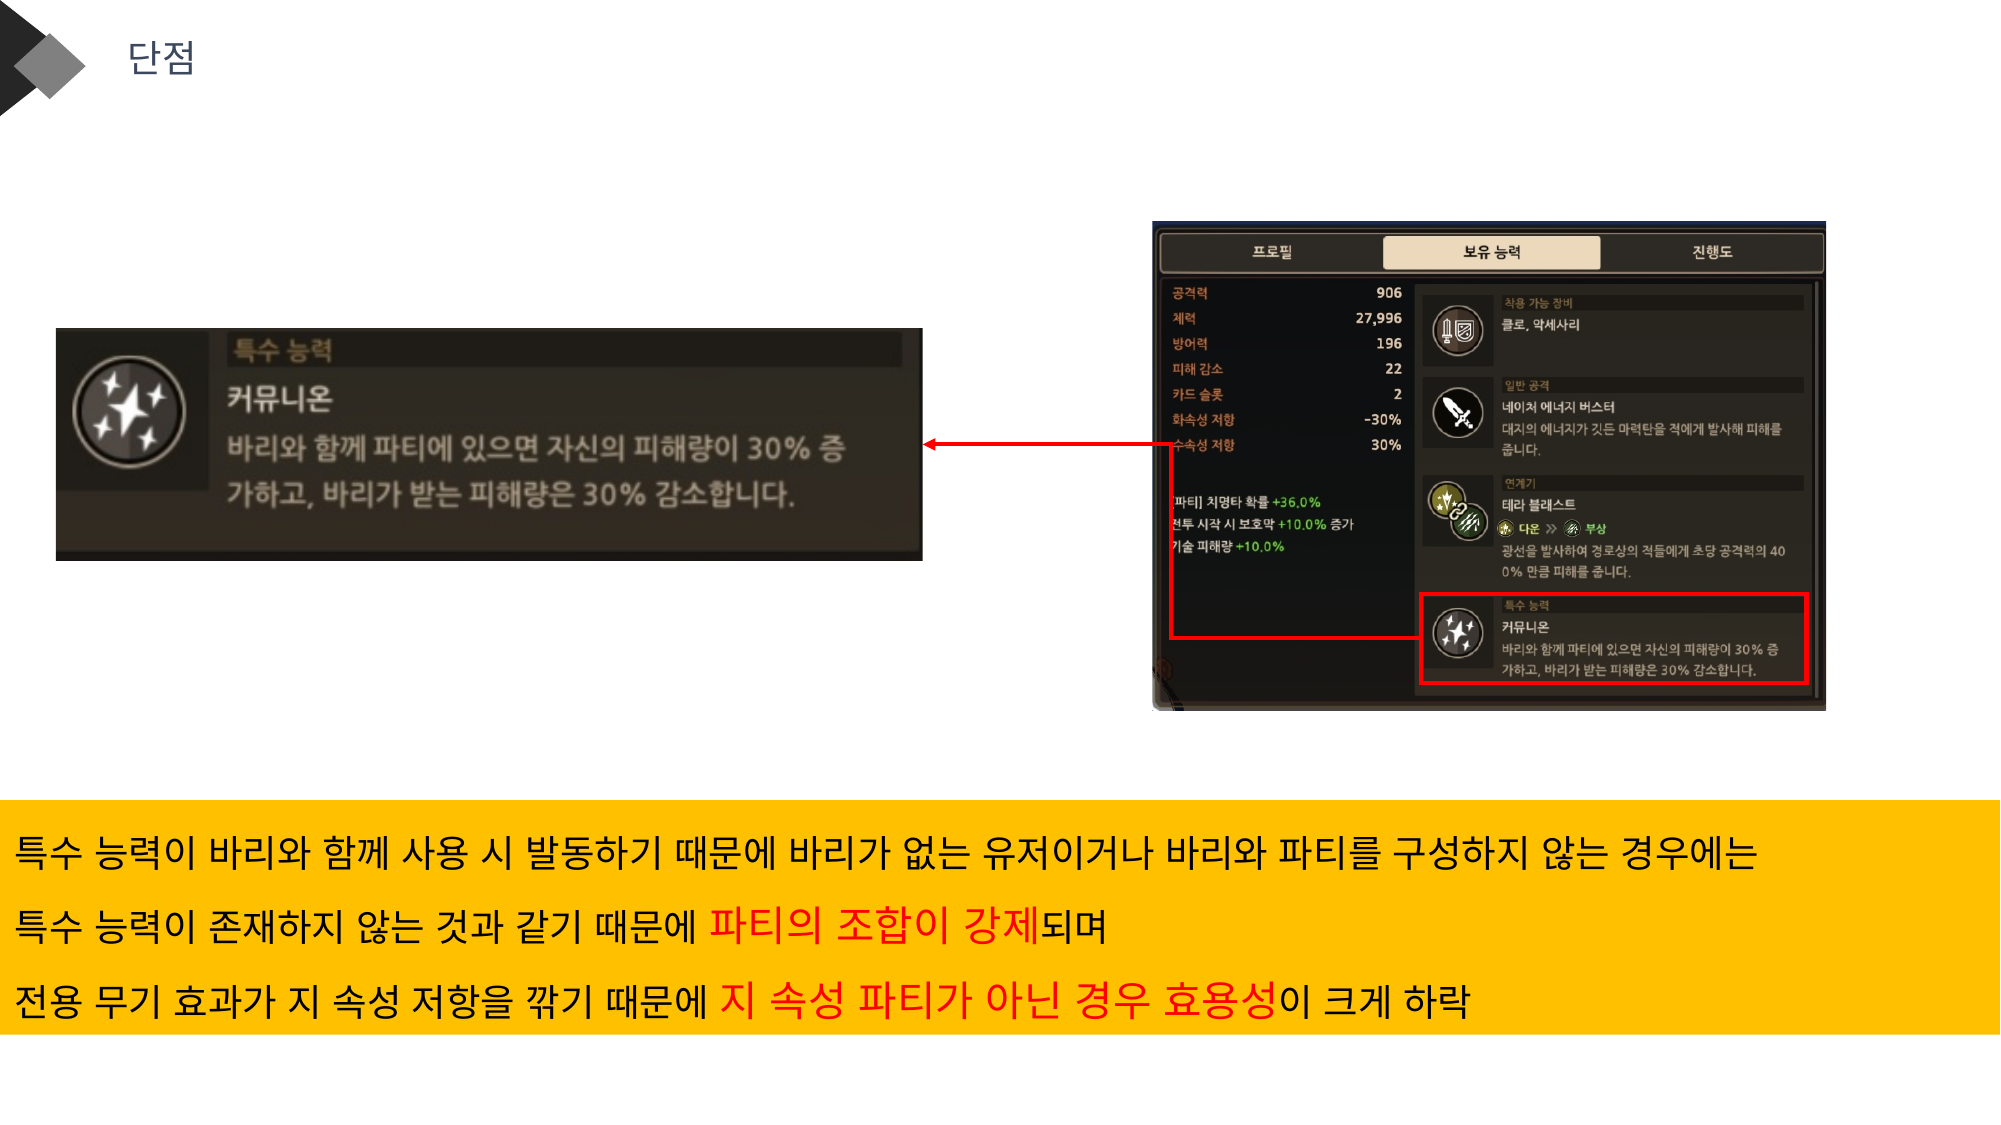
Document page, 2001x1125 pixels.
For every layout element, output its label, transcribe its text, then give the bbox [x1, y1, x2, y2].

picture [1152, 221, 1827, 711]
picture [55, 328, 923, 561]
text_box 특수 능력이 바리와 함께 사용 시 발동하기 때문에 바리가 없는 유저이거나 바리와 파티를 구성하지 않는 경우에는 특수 능력이 존재하지 않는 것과 같기 때문에 파티의 조합이 강제되며 전용 무기 효과가 지 속성 저항을 깎기 때문에 지 속성 파티가 아닌 경우 효용성이 크게 하락 [0, 799, 2000, 1036]
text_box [0, 0, 86, 117]
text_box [922, 444, 1421, 639]
text_box 단점 [113, 27, 634, 88]
